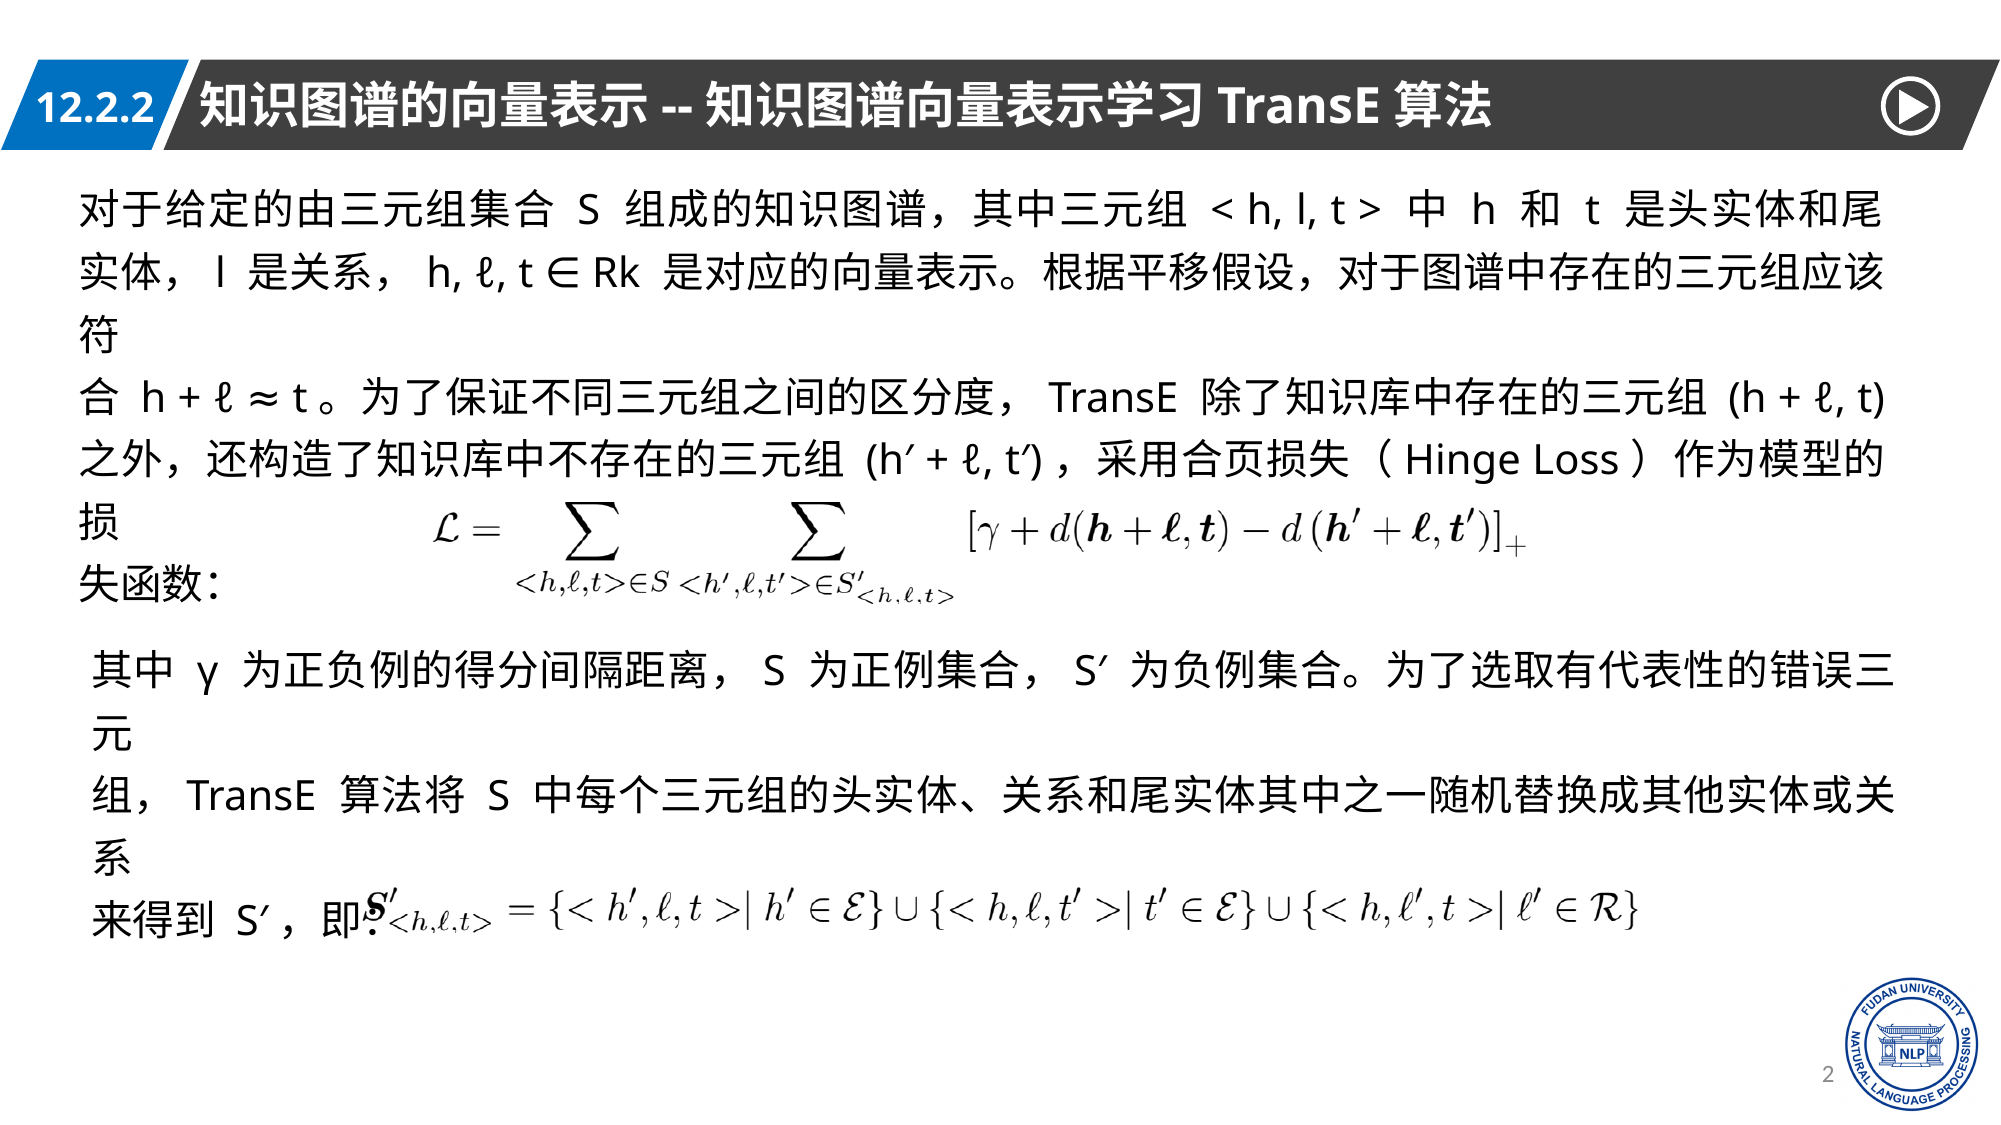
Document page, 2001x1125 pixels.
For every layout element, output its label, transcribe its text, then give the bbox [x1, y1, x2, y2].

picture [1834, 972, 1985, 1117]
text_box 12.2.2 [13, 73, 177, 138]
slide_number 25 [1412, 1042, 1863, 1103]
picture [362, 887, 1638, 934]
text_box 知识图谱的向量表示--知识图谱向量表示学习TransE算法 [184, 66, 1509, 142]
text_box 对于给定的由三元组集合 S 组成的知识图谱，其中三元组 < h, l, t > 中 h 和 t 是头实体和尾 实体，l 是关系，h, ℓ, t ∈ Rk 是对应的向量表示。根据平移假设，对于图谱中存在的三元组应该符 合 h + ℓ ≈ t。为了保证不同三元组之间的区分度，TransE 除了知识库中存在的三元组 (h + ℓ, t) 之外，还构造了知识库中不存在的三元组 (h′ + ℓ, t′)，采用合页损失（Hinge Loss）作为模型的损 失函数： [63, 163, 1900, 616]
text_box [1883, 78, 1939, 134]
text_box 其中 γ 为正负例的得分间隔距离，S 为正例集合，S′ 为负例集合。为了选取有代表性的错误三元 组，TransE 算法将 S 中每个三元组的头实体、关系和尾实体其中之一随机替换成其他实体或关系 来得到 S′，即： [76, 624, 1911, 952]
text_box [32, 59, 189, 89]
text_box [1, 121, 157, 150]
picture [431, 501, 1526, 604]
text_box [163, 59, 2000, 150]
